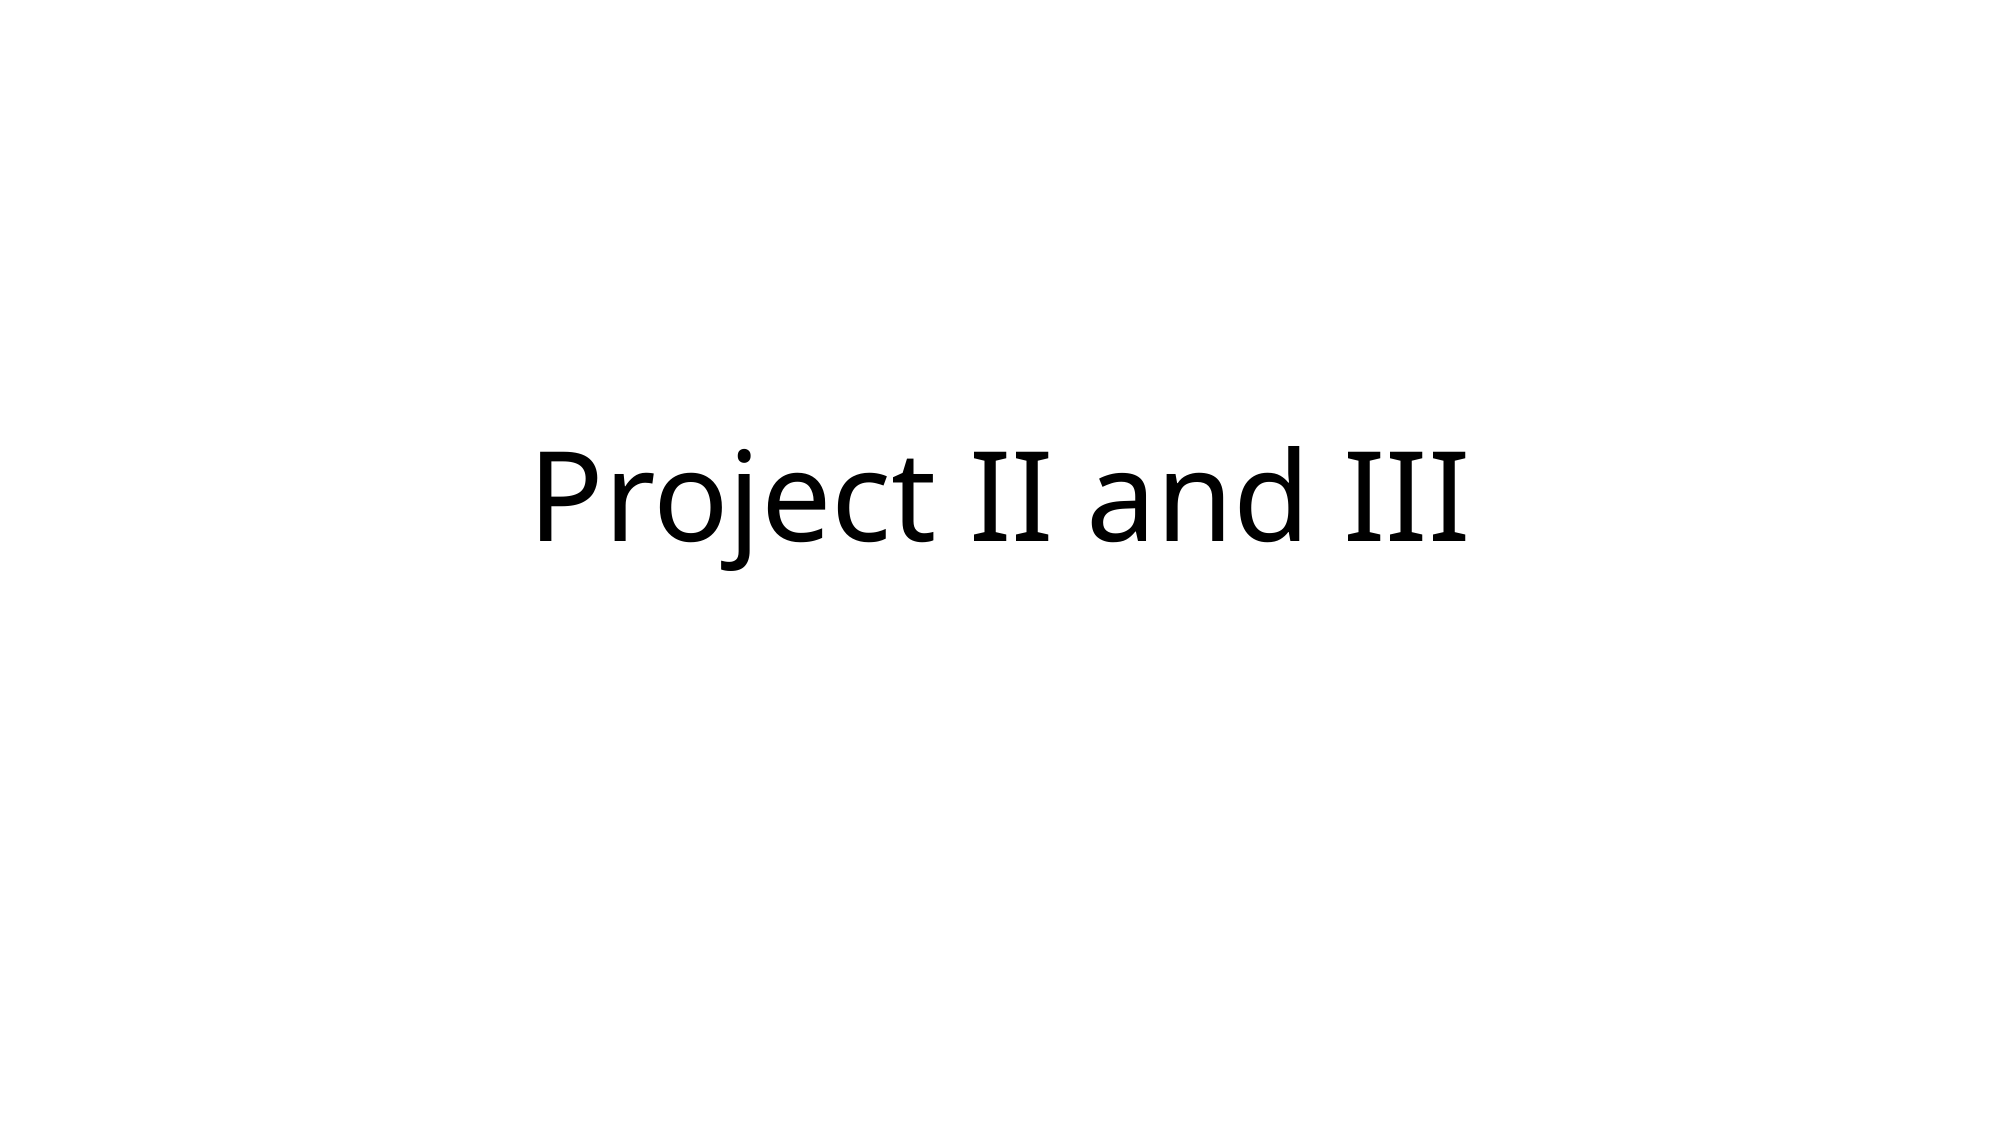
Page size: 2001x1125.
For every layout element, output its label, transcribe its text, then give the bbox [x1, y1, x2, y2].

title Project II and III [249, 184, 1750, 576]
